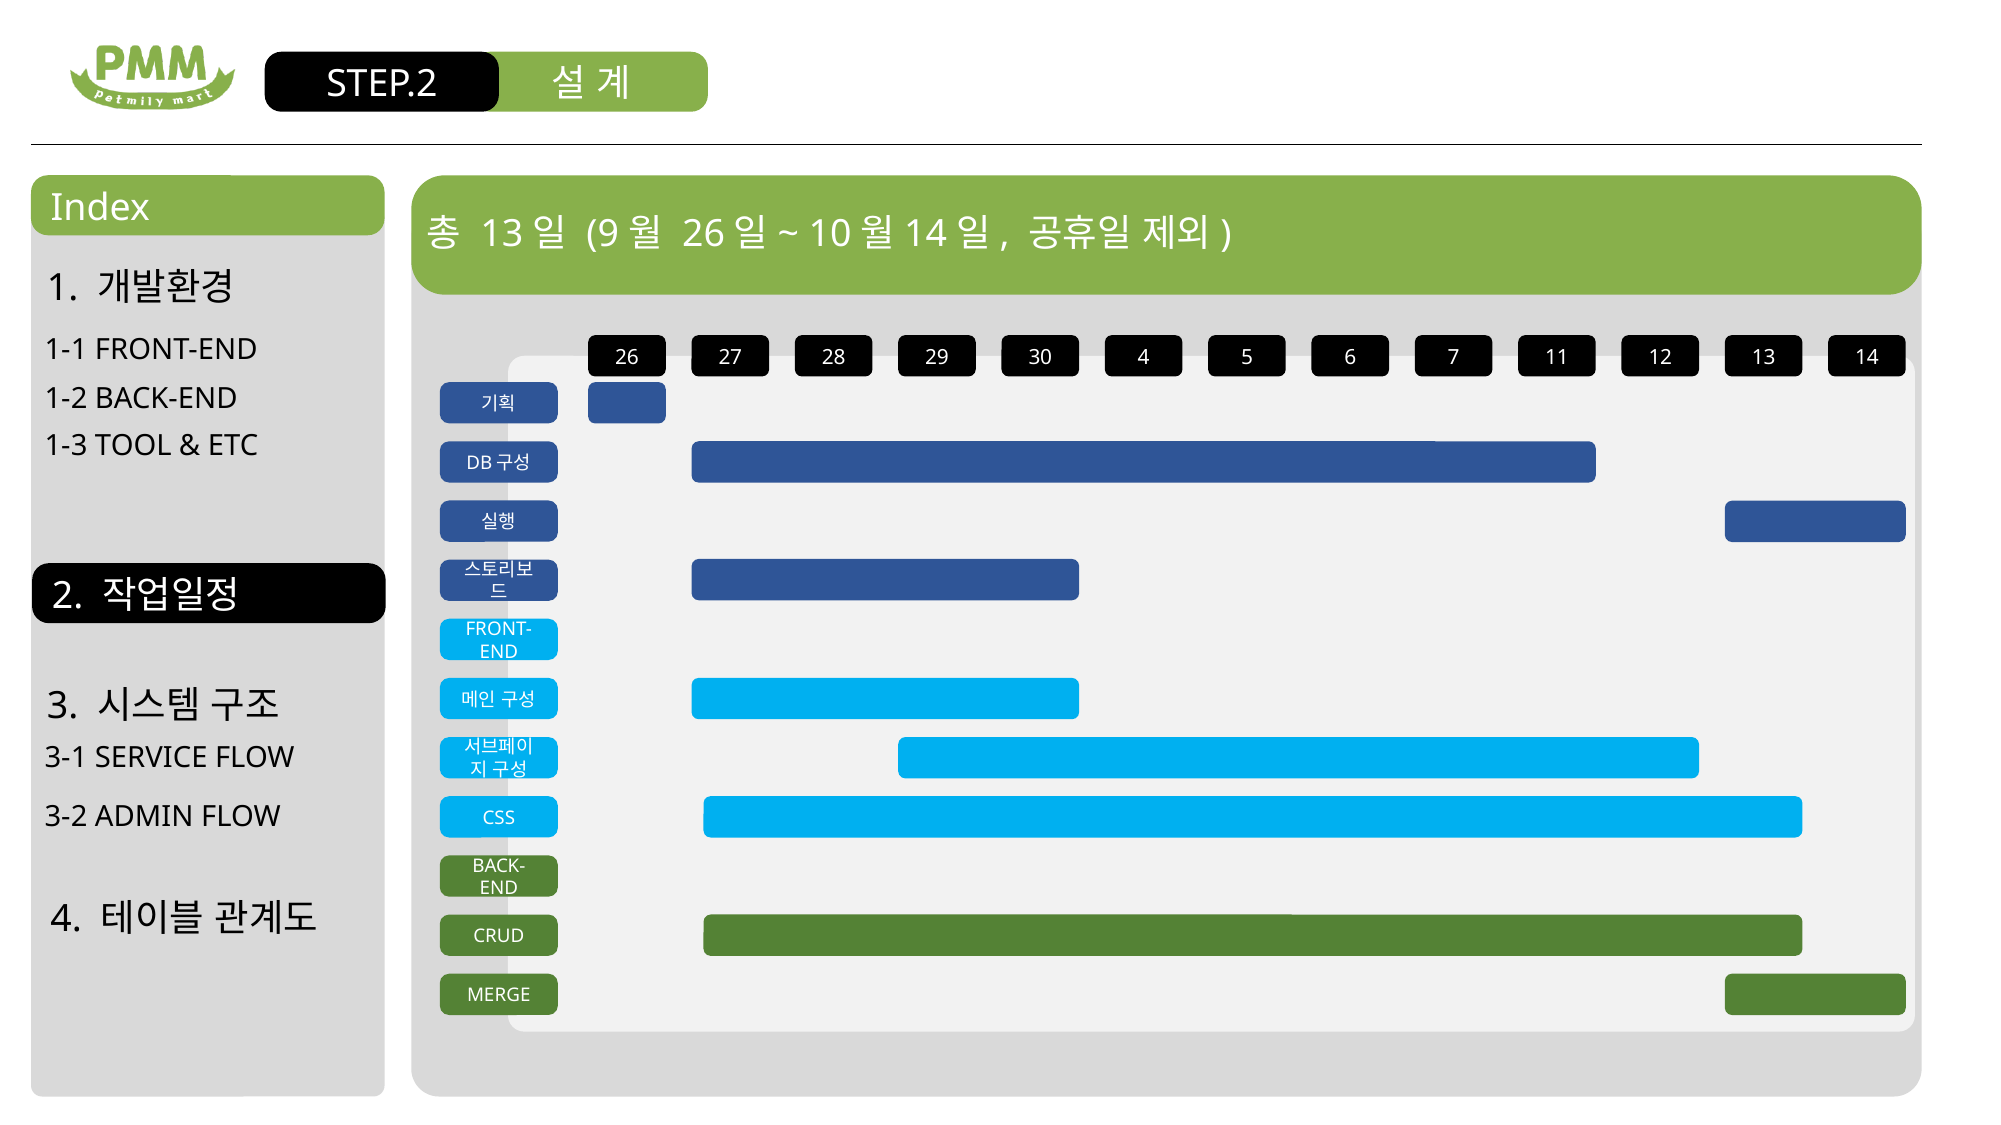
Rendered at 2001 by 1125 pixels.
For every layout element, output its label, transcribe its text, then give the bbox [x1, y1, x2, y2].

text_box 메인 구성 [438, 676, 559, 721]
text_box FRONT-END [438, 617, 559, 662]
text_box [29, 220, 386, 1098]
text_box [690, 440, 1597, 484]
text_box 2. 작업일정 [31, 562, 387, 625]
text_box 6 [1310, 334, 1391, 378]
text_box 11 [1517, 334, 1597, 378]
text_box 26 [587, 334, 667, 378]
text_box BACK-END [438, 854, 559, 898]
text_box 1-2 BACK-END [29, 371, 383, 419]
text_box 4 [1103, 334, 1184, 378]
text_box CRUD [438, 913, 559, 957]
text_box MERGE [438, 972, 559, 1017]
text_box [410, 268, 1923, 1098]
text_box DB구성 [438, 440, 559, 484]
text_box STEP.2 [302, 50, 500, 113]
text_box 1. 개발환경 [32, 255, 385, 316]
text_box 스토리보드 [438, 558, 559, 602]
text_box 30 [1000, 334, 1081, 378]
text_box [1723, 972, 1907, 1017]
text_box 1-3 TOOL & ETC [29, 419, 383, 469]
text_box 12 [1620, 334, 1701, 378]
text_box 28 [793, 334, 874, 378]
text_box CSS [438, 795, 559, 839]
text_box [702, 913, 1804, 957]
text_box 7 [1413, 334, 1494, 378]
text_box 27 [690, 334, 771, 378]
text_box [587, 381, 667, 425]
text_box 3. 시스템 구조 [32, 673, 385, 734]
text_box 14 [1827, 334, 1907, 378]
text_box 13 [1723, 334, 1804, 378]
text_box 총 13일 (9월 26일~ 10월14일, 공휴일 제외) [411, 201, 1247, 262]
text_box [702, 795, 1804, 839]
text_box [1723, 499, 1907, 544]
text_box 4. 테이블 관계도 [35, 887, 385, 947]
text_box [506, 354, 1916, 1033]
text_box 5 [1207, 334, 1287, 378]
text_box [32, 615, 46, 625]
text_box 3-1 SERVICE FLOW [29, 730, 383, 781]
text_box 설 계 [487, 50, 709, 113]
text_box 실행 [438, 499, 559, 543]
text_box [897, 735, 1701, 780]
text_box 1-1 FRONT-END [29, 322, 383, 371]
text_box [410, 174, 1923, 296]
text_box Index [29, 174, 386, 237]
text_box [690, 557, 1081, 602]
text_box [690, 676, 1081, 721]
text_box 3-2 ADMIN FLOW [29, 789, 383, 840]
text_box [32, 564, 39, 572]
picture [0, 15, 302, 145]
text_box 29 [897, 334, 977, 378]
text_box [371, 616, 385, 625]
text_box 서브페이지 구성 [438, 736, 559, 780]
text_box 기획 [438, 381, 559, 425]
